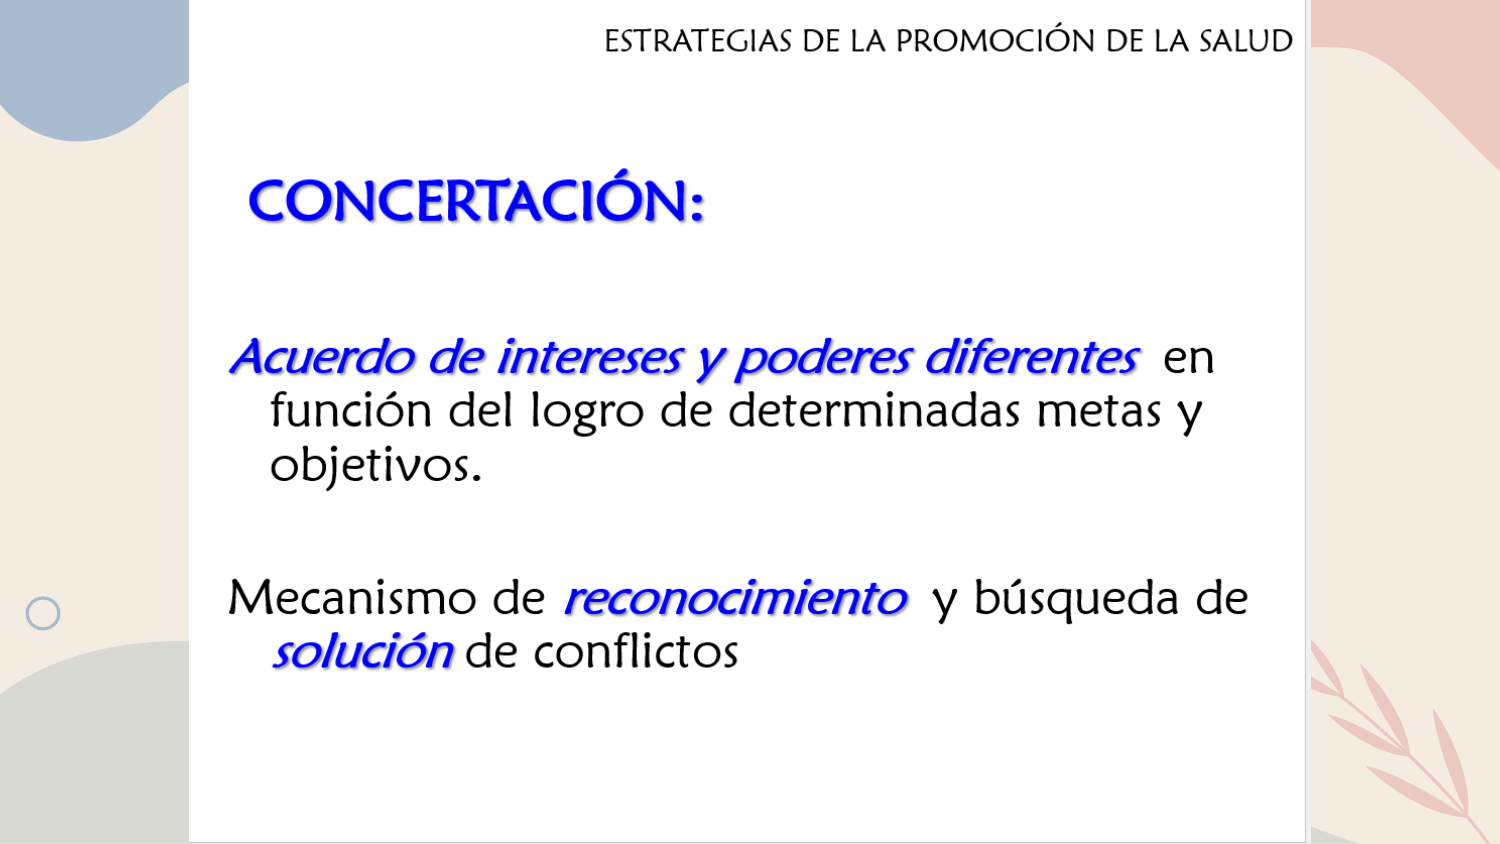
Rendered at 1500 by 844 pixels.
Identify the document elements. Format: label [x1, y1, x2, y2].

picture [189, 0, 1311, 844]
